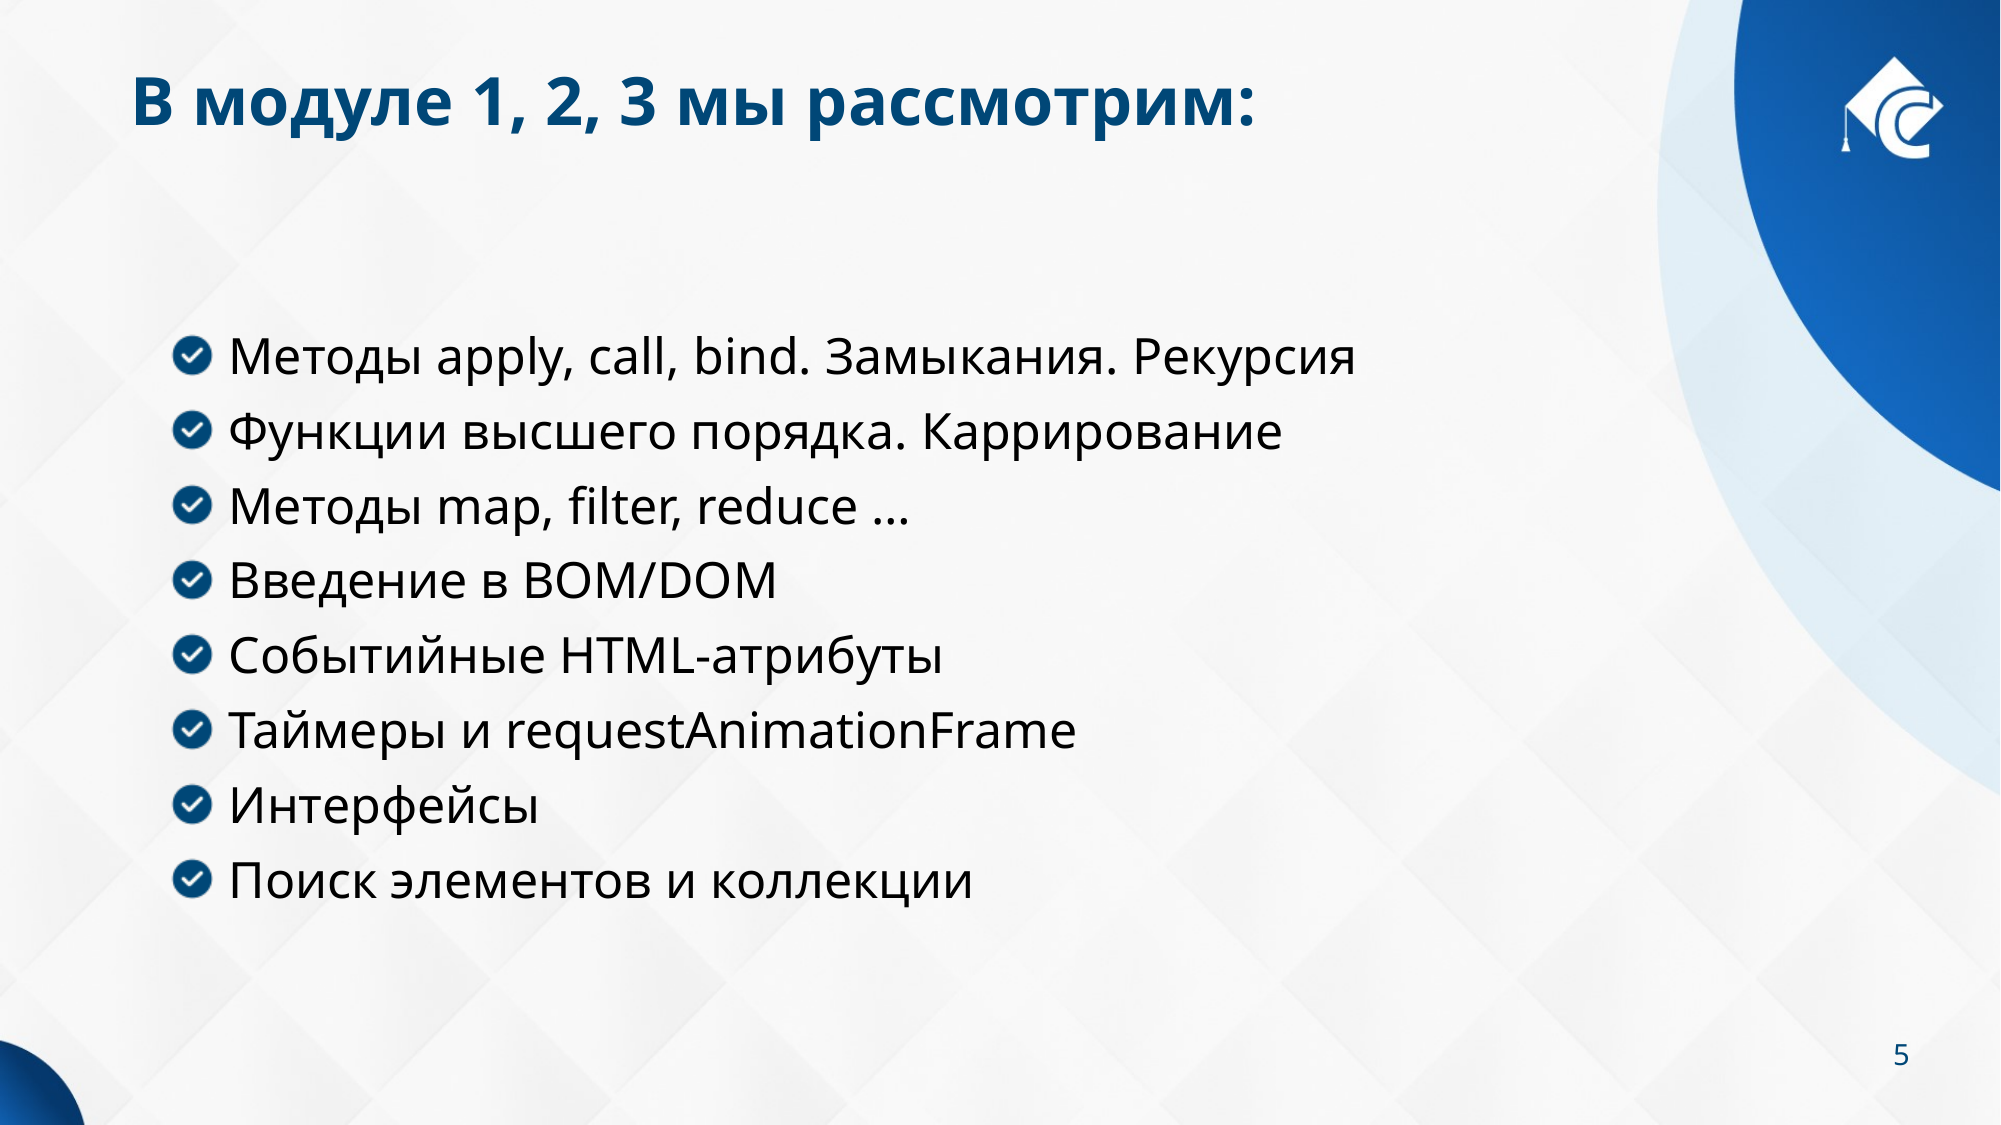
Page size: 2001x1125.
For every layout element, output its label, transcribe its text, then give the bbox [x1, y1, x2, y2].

title В модуле 1, 2, 3 мы рассмотрим: [115, 59, 1652, 148]
text_box Методы apply, call, bind. Замыкания. Рекурсия Функции высшего порядка. Каррирование Методы map, filter, reduce … Введение в BOM/DOM Событийные HTML-атрибуты Таймеры и requestAnimationFrame Интерфейсы Поиск элементов и коллекции [154, 323, 1652, 937]
slide_number 5 [1806, 1026, 1925, 1086]
picture [0, 0, 2001, 1125]
